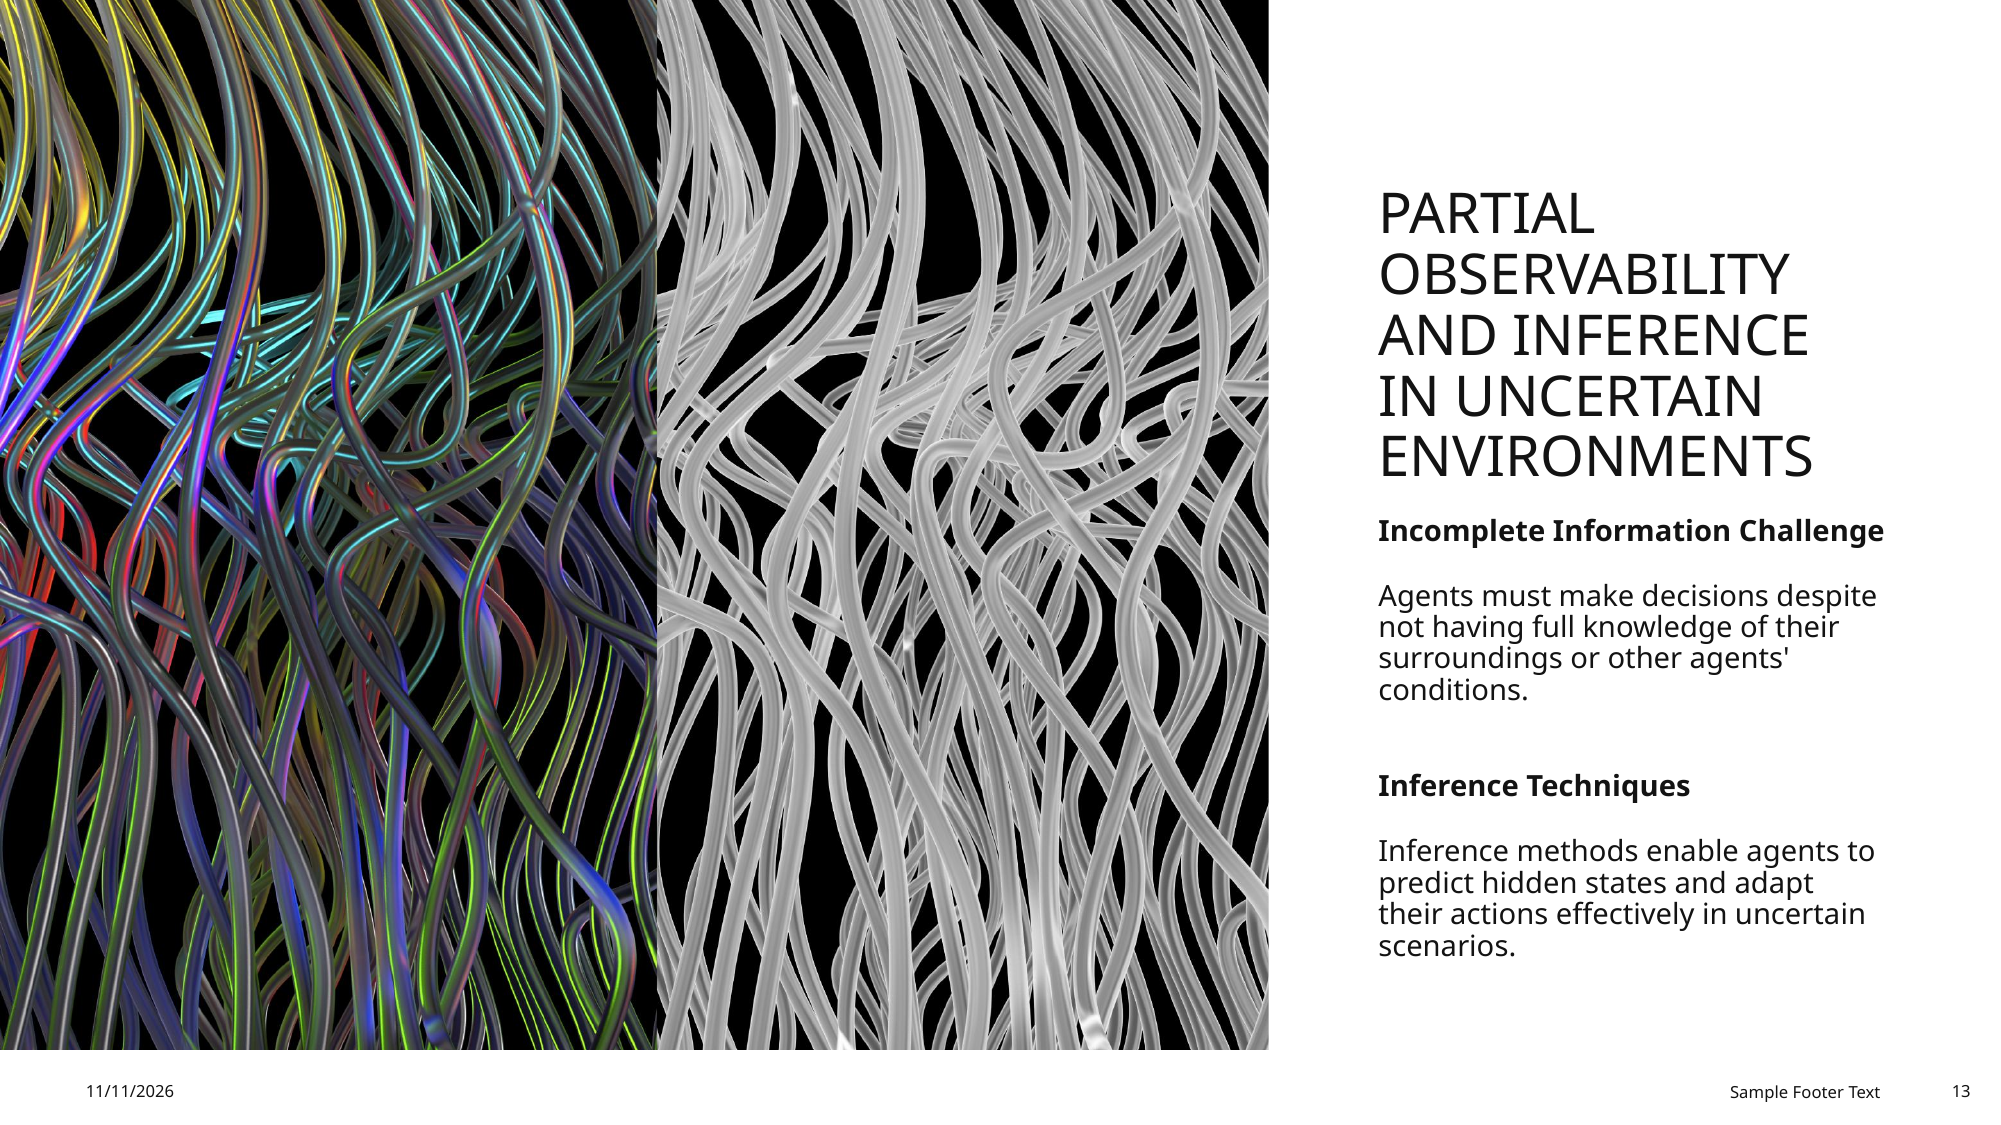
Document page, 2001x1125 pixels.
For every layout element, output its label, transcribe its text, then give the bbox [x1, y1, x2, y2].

text_box Incomplete Information Challenge Agents must make decisions despite not having full knowledge of their surroundings or other agents' conditions. Inference Techniques Inference methods enable agents to predict hidden states and adapt their actions effectively in uncertain scenarios. [1363, 508, 1901, 993]
title Partial Observability and Inference in Uncertain Environments [1363, 176, 1901, 497]
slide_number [70, 1064, 537, 1120]
footer Sample Footer Text [1458, 1064, 1896, 1120]
picture [0, 0, 1269, 1050]
slide_number 13 [1910, 1064, 1986, 1120]
